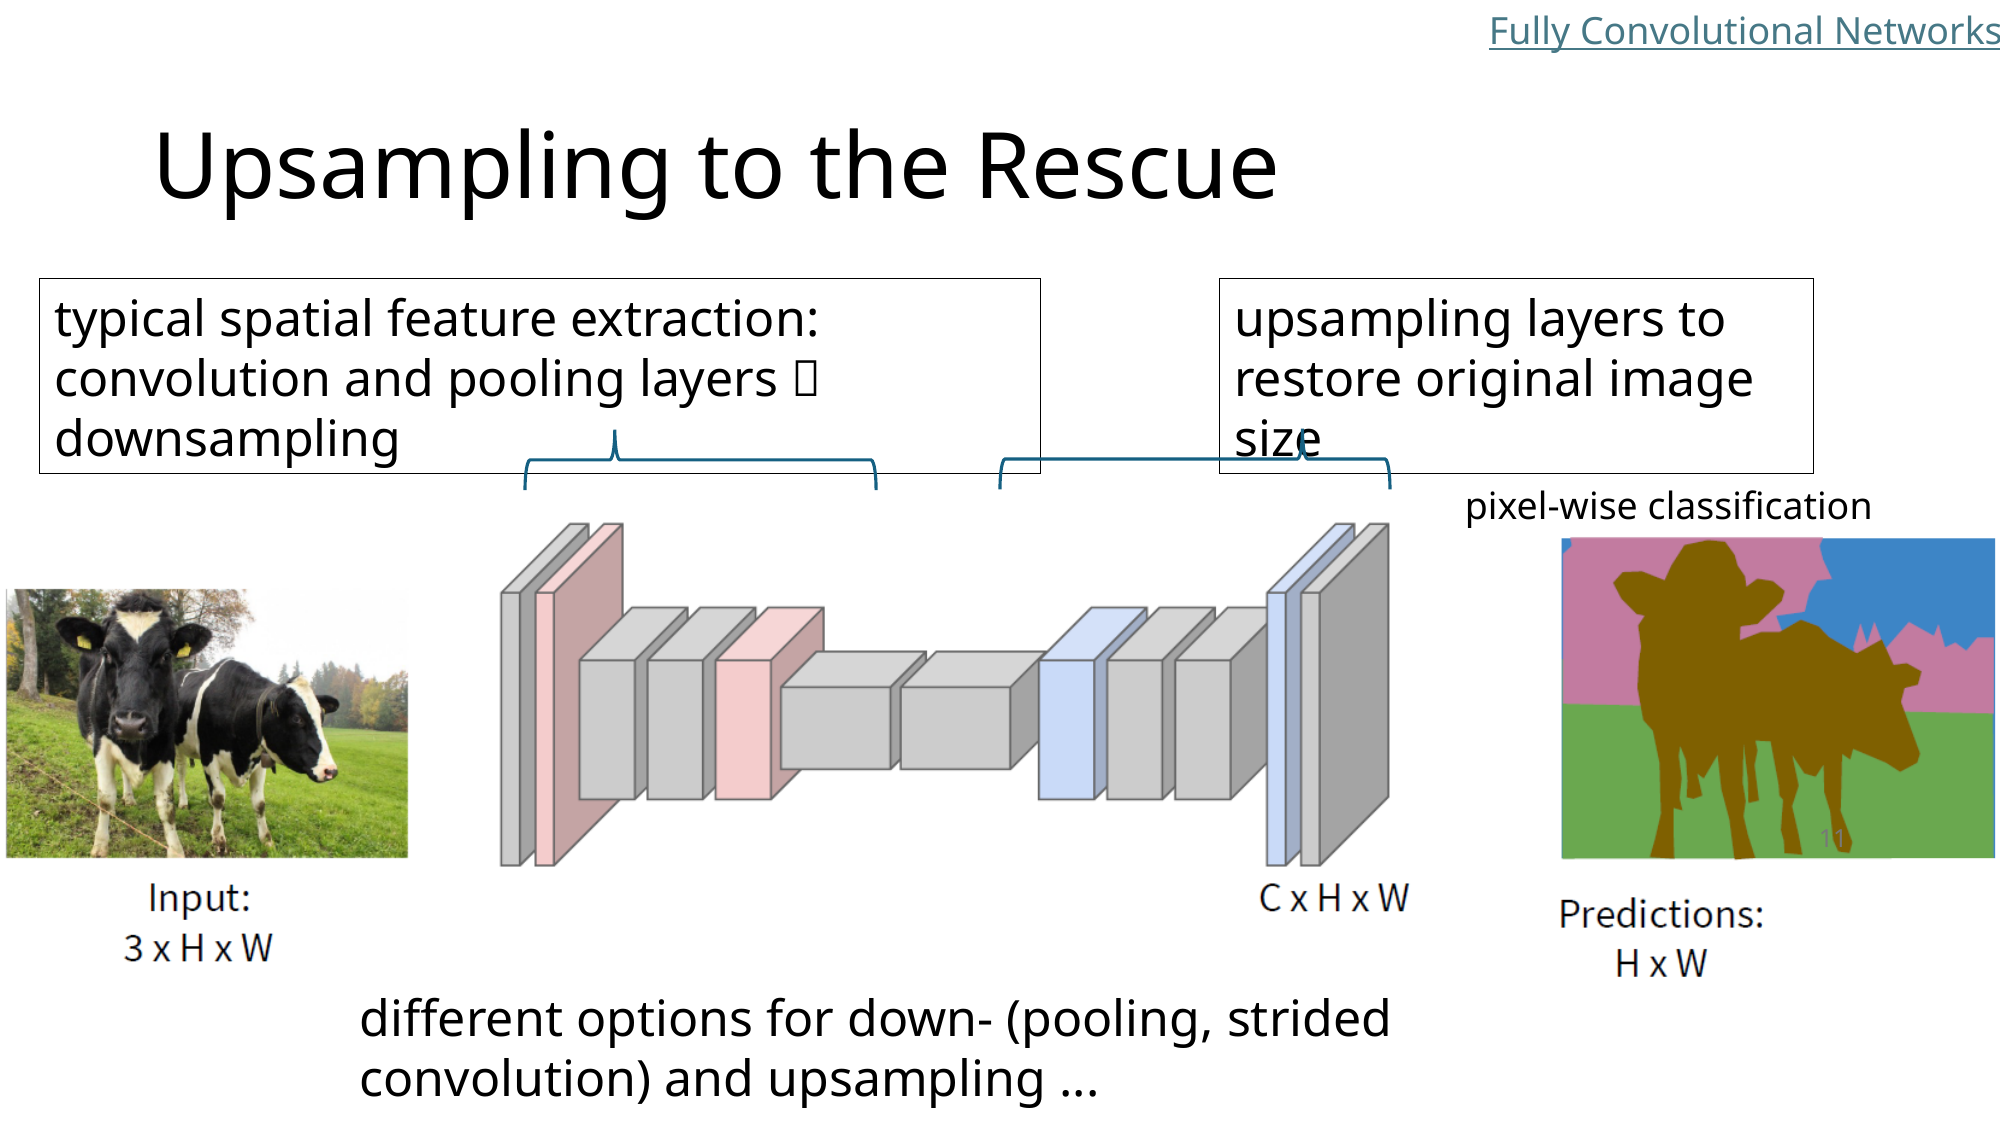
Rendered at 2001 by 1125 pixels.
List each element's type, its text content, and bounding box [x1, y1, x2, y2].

text_box [998, 428, 1392, 490]
title Upsampling to the Rescue [137, 59, 1863, 278]
text_box [523, 429, 878, 491]
text_box upsampling layers to restore original image size [1219, 278, 1814, 474]
text_box typical spatial feature extraction: convolution and pooling layers  downsampling [39, 278, 1041, 474]
text_box different options for down- (pooling, strided convolution) and upsampling ... [345, 978, 1591, 1114]
text_box Fully Convolutional Networks [1474, 0, 2000, 66]
text_box pixel-wise classification [1450, 474, 1888, 506]
picture [0, 506, 2000, 988]
